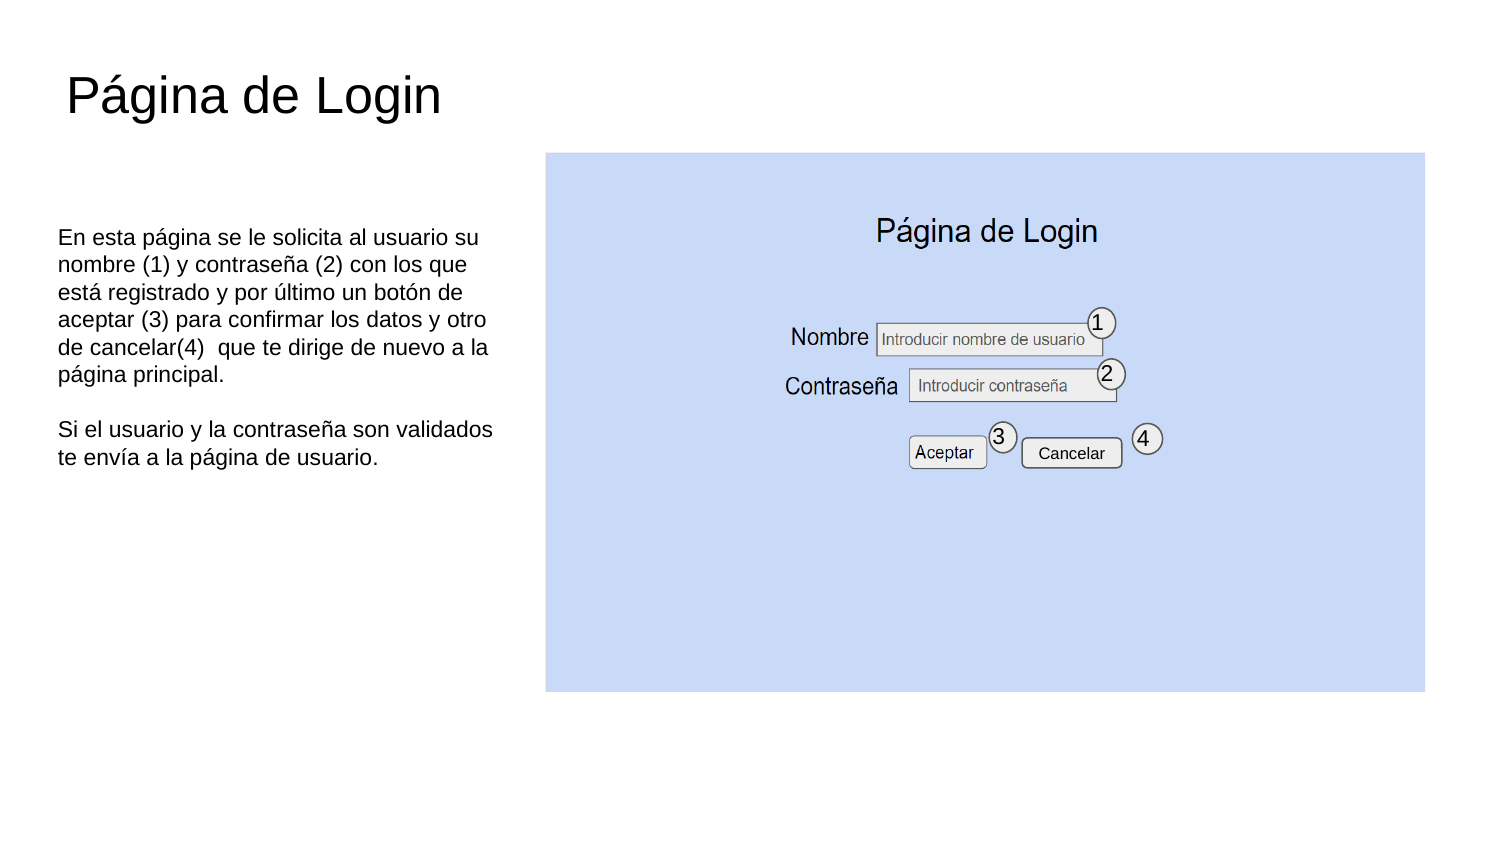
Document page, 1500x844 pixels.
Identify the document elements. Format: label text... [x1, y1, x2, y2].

text_box Página de Login [51, 46, 509, 139]
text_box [545, 152, 1426, 692]
text_box En esta página se le solicita al usuario su nombre (1) y contraseña (2) con los que está registrado y por último un botón de aceptar (3) para confirmar los datos y otro de cancelar(4) que te dirige de nuevo a la página principal. Si el usuario y la contraseña son validados te envía a la página de usuario. [42, 207, 509, 485]
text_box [1121, 409, 1163, 469]
